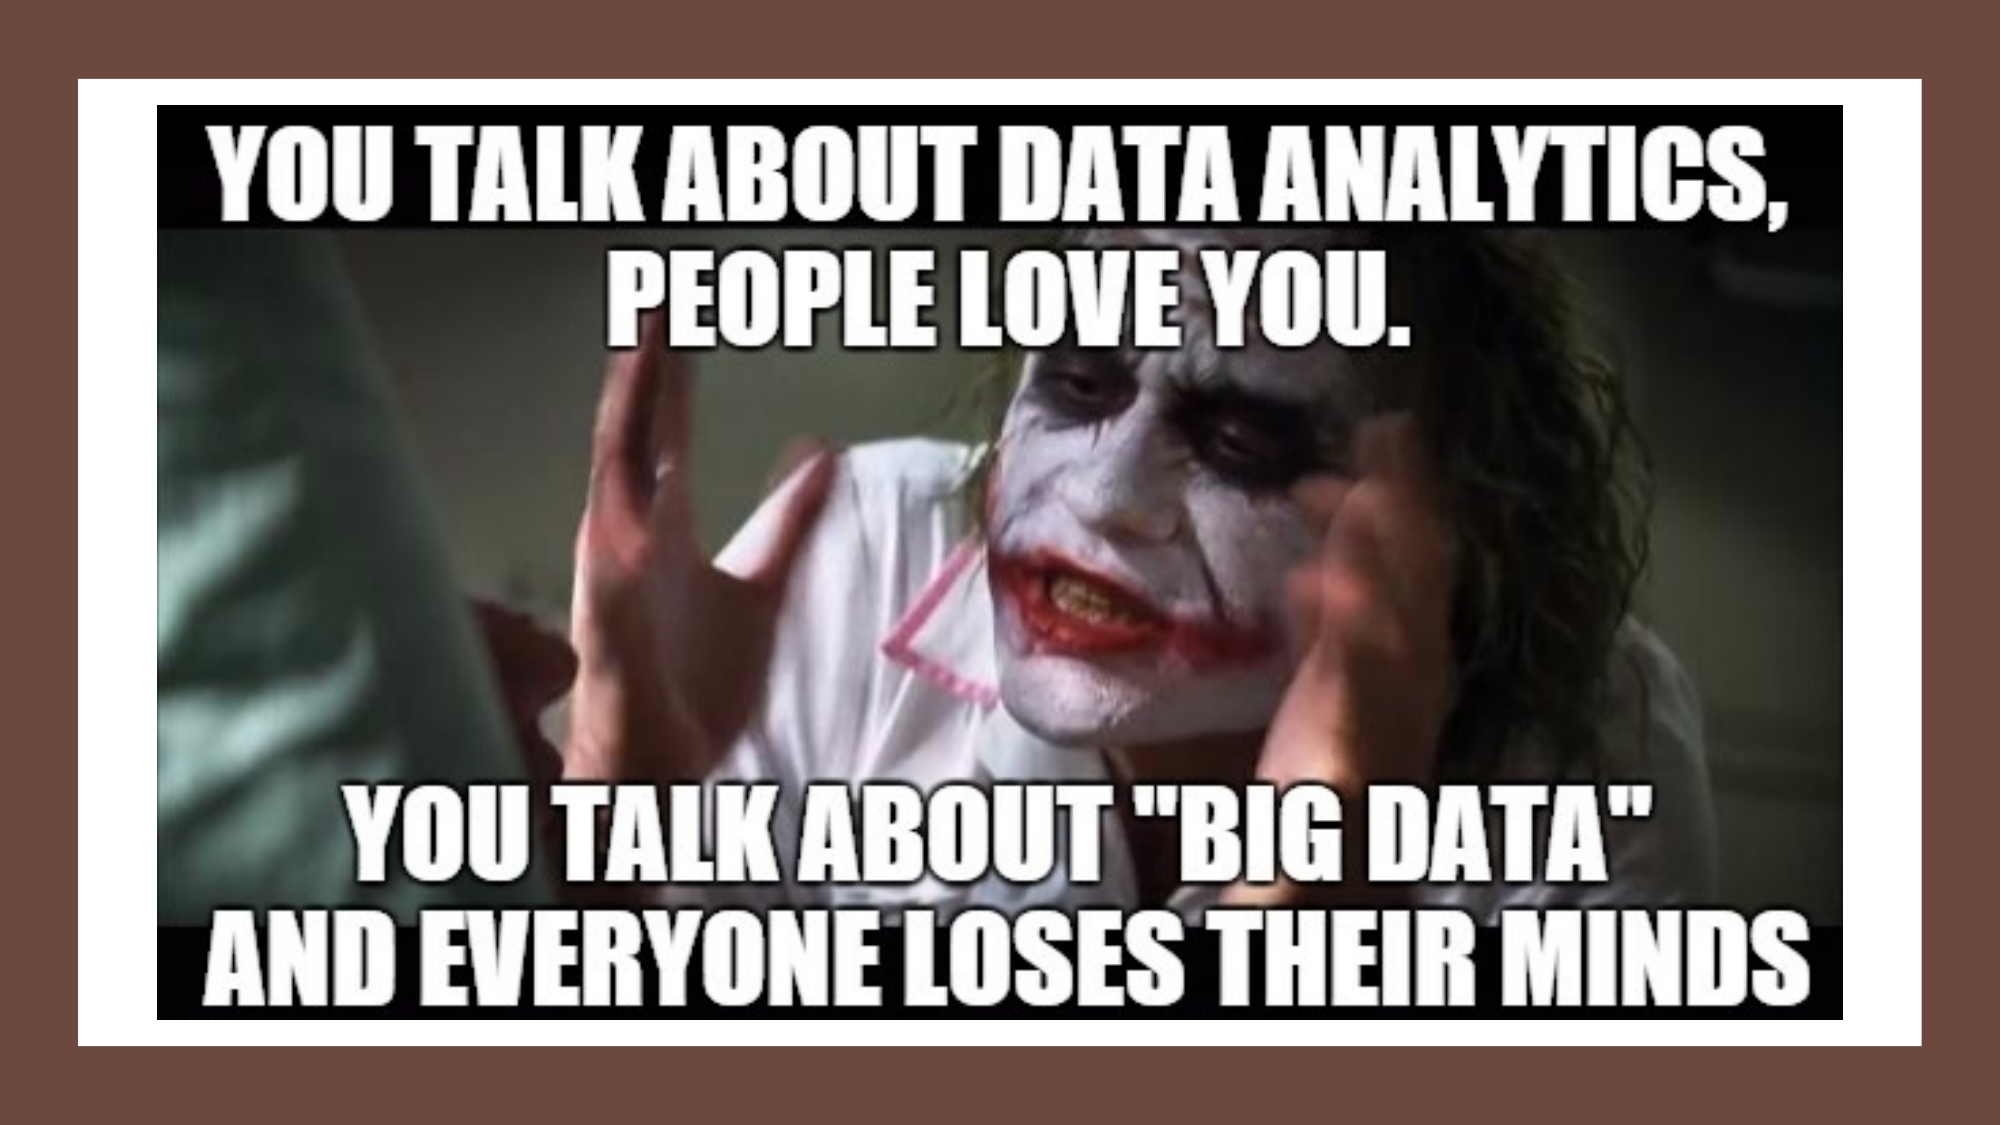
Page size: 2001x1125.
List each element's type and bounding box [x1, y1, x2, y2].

text_box [77, 78, 1923, 1047]
text_box [0, 0, 2000, 1125]
picture [157, 105, 1843, 1020]
